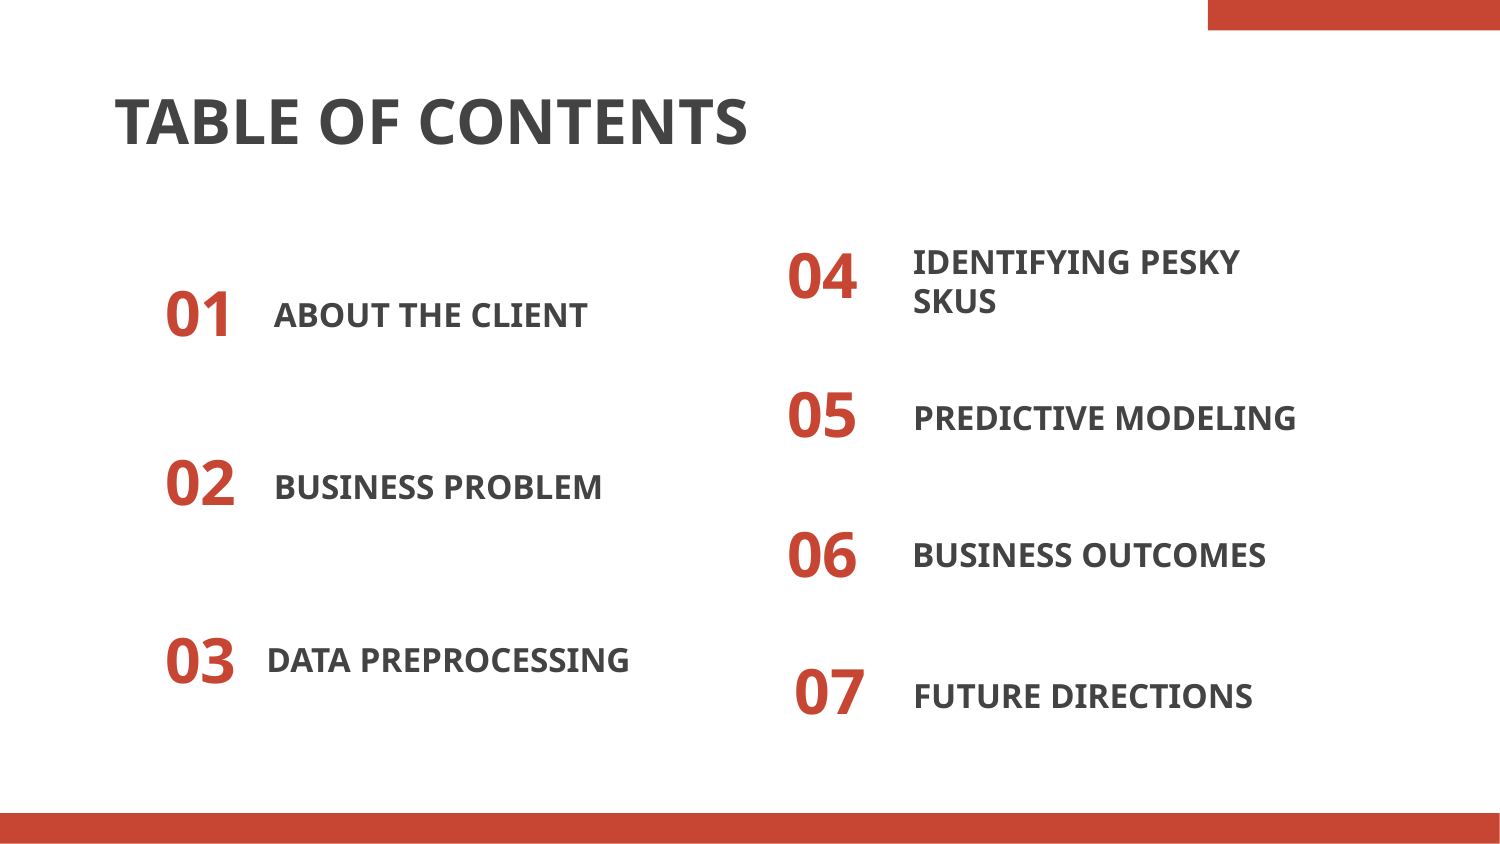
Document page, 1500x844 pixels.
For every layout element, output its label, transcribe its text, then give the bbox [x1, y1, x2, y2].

title 01 [135, 254, 267, 369]
title 02 [135, 423, 267, 538]
title 03 [135, 600, 267, 716]
title DATA PREPROCESSING [267, 626, 700, 694]
title IDENTIFYING PESKY SKUS [898, 268, 1347, 336]
title BUSINESS PROBLEM [267, 454, 708, 522]
title BUSINESS OUTCOMES [897, 522, 1346, 590]
title TABLE OF CONTENTS [99, 60, 999, 179]
text_box FUTURE DIRECTIONS [898, 663, 1347, 731]
title 04 [757, 216, 889, 332]
title ABOUT THE CLIENT [258, 281, 708, 349]
text_box 07 [765, 632, 896, 747]
title 05 [757, 355, 889, 470]
title PREDICTIVE MODELING [898, 385, 1347, 452]
title 06 [757, 495, 889, 611]
